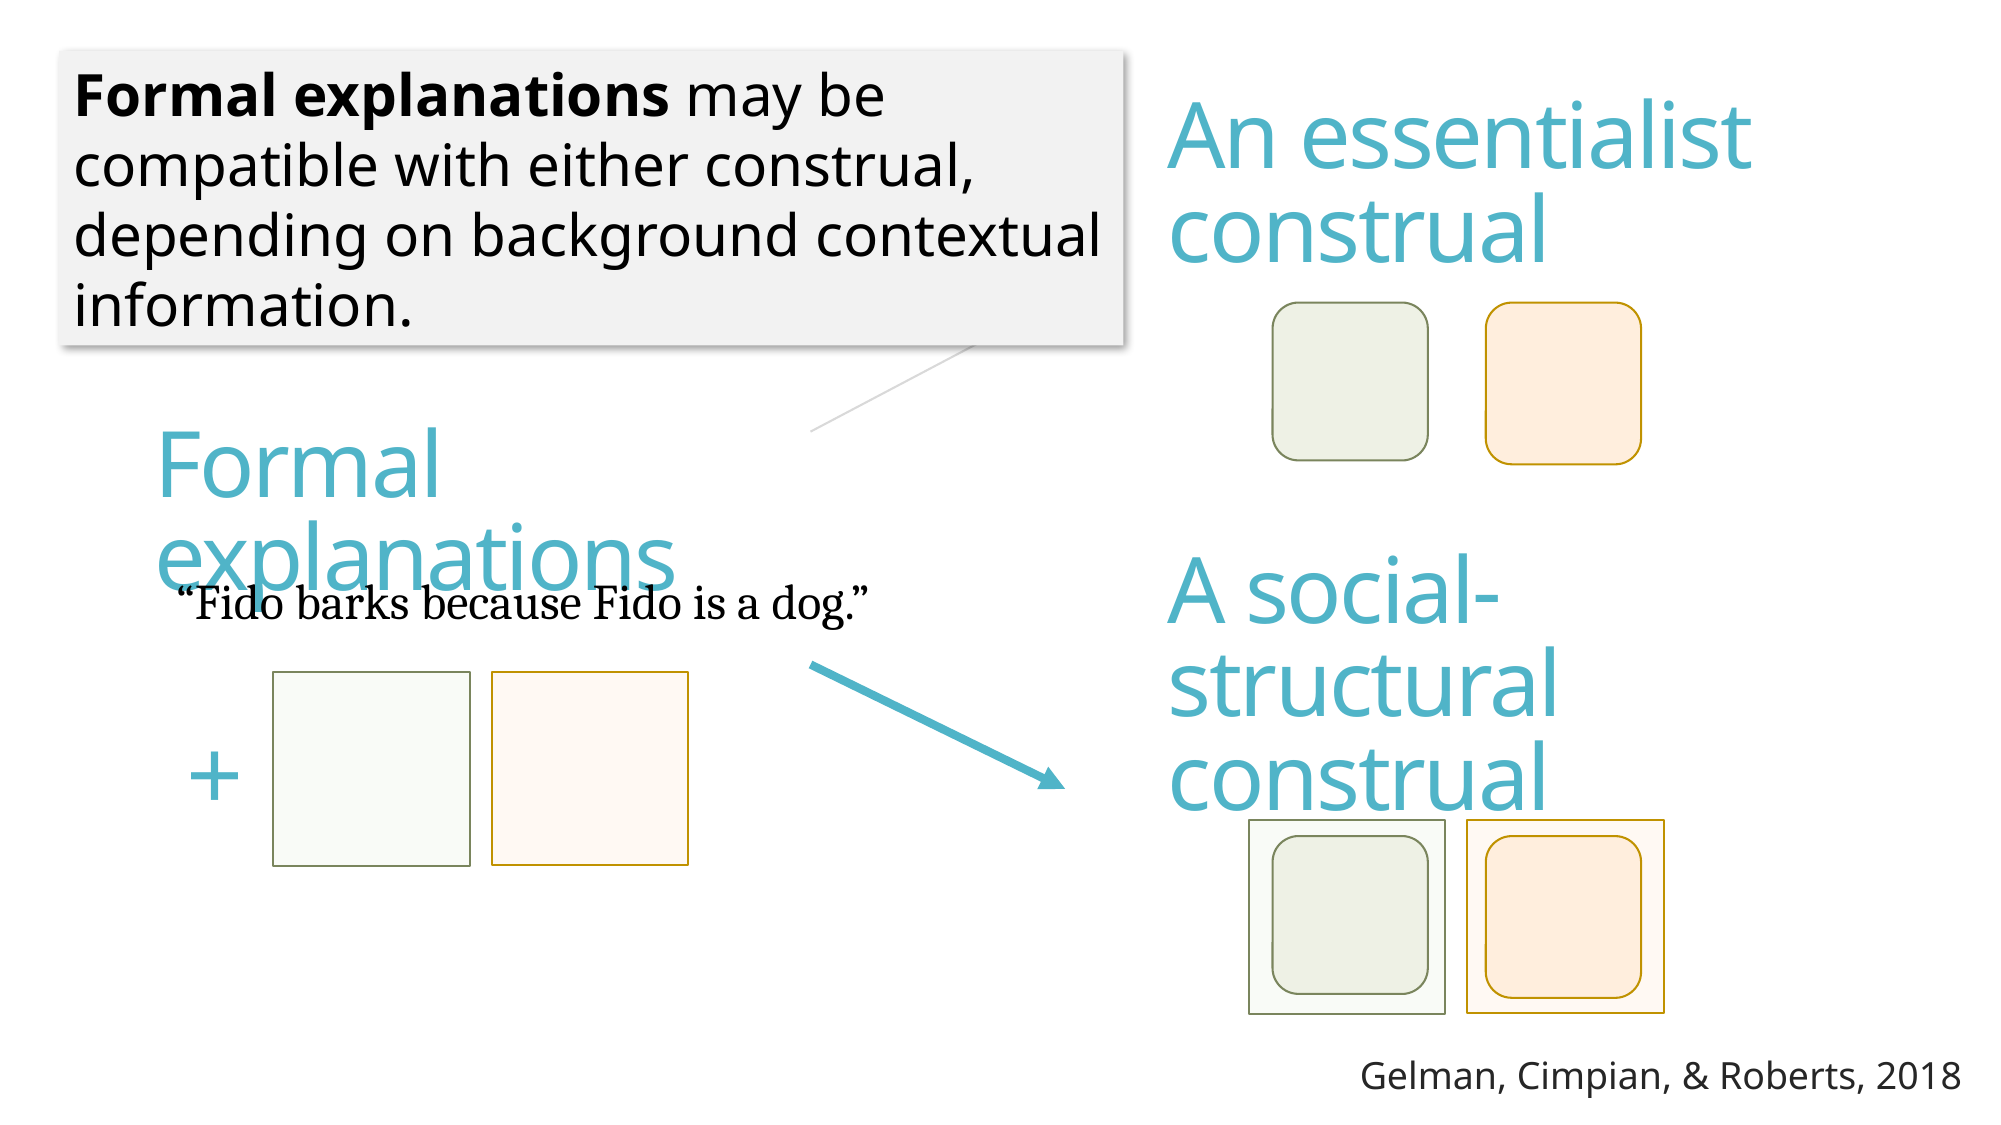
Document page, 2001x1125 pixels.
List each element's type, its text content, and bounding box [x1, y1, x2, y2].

text_box + [171, 722, 289, 840]
text_box [1484, 866, 1643, 999]
text_box [1466, 866, 1665, 1014]
text_box [1484, 365, 1643, 466]
title A social-structural construal [1152, 511, 1895, 866]
text_box [491, 671, 689, 866]
text_box [272, 671, 471, 867]
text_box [810, 297, 1066, 432]
text_box Formal explanations may be compatible with either construal, depending on background contextual information. [59, 50, 1124, 346]
text_box [1271, 866, 1429, 995]
text_box [1248, 866, 1446, 1015]
text_box “Fido barks because Fido is a dog.” [161, 562, 886, 638]
text_box Gelman, Cimpian, & Roberts, 2018 [371, 1051, 1978, 1112]
text_box Formal explanations [139, 367, 881, 665]
text_box [1271, 365, 1429, 462]
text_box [810, 664, 1066, 790]
text_box An essentialist construal [1152, 9, 1895, 365]
